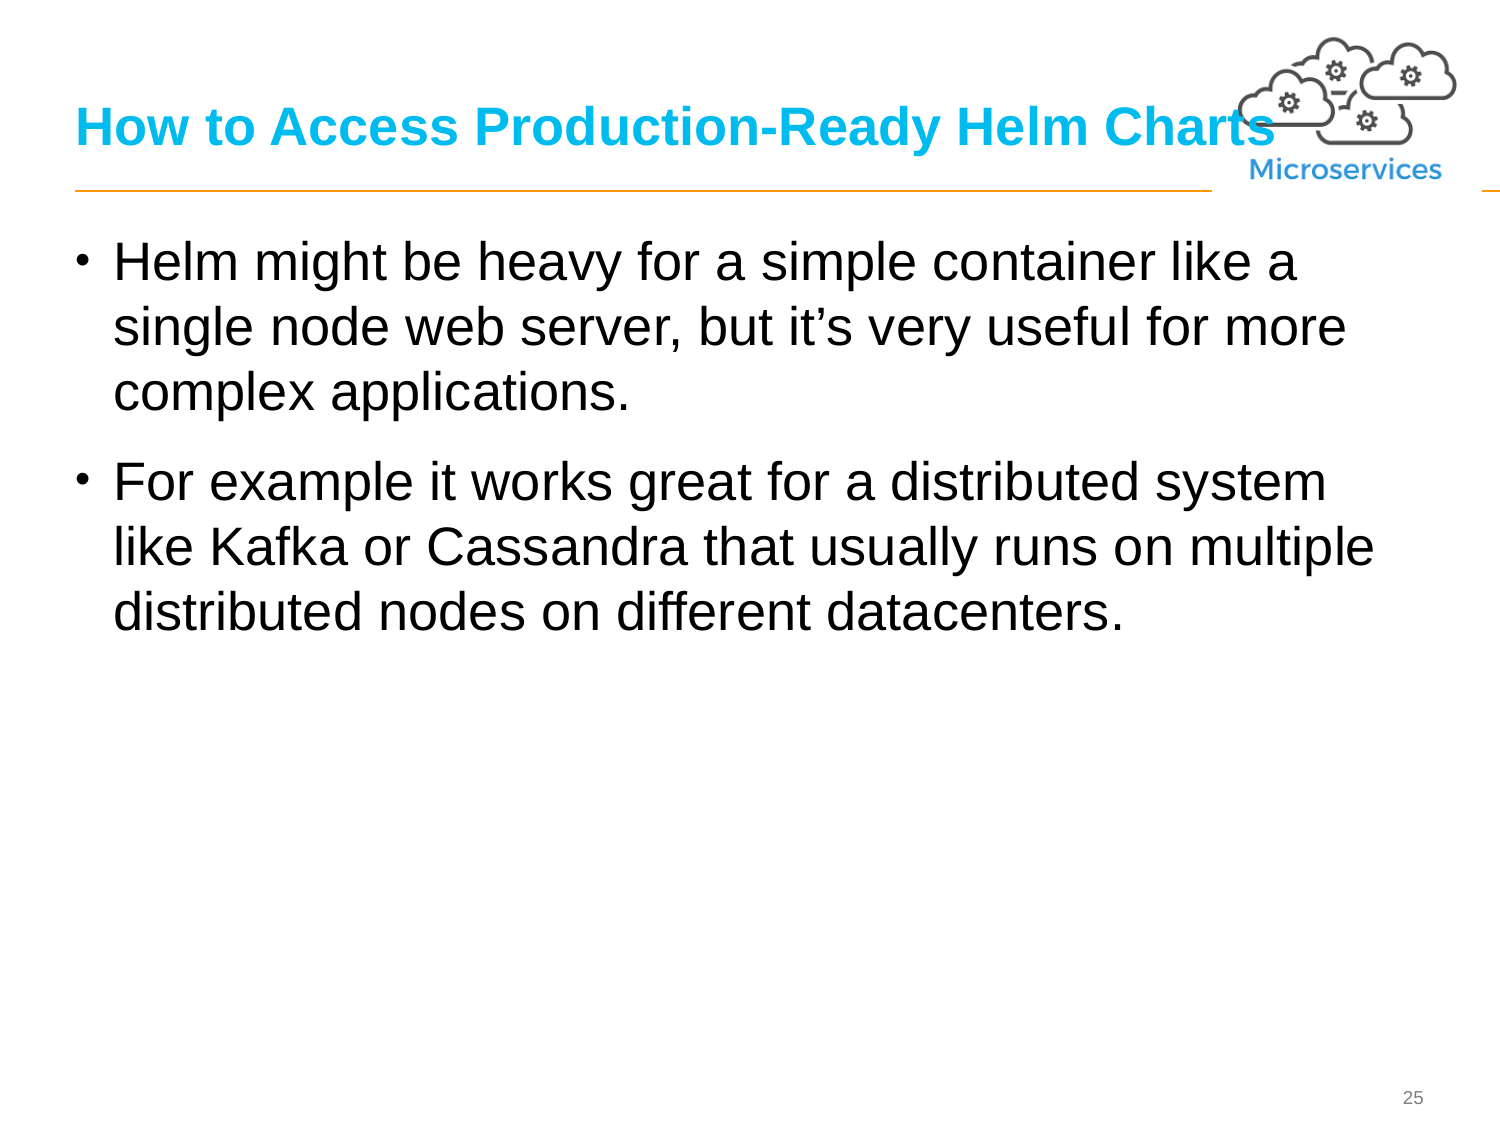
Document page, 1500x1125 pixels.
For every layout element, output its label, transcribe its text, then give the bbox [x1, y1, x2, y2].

title How to Access Production-Ready Helm Charts [75, 27, 1422, 157]
list Helm might be heavy for a simple container like a single node web server, but it’s very useful for more complex applications. For example it works great for a distributed system like Kafka or Cassandra that usually runs on multiple distributed nodes on different datacenters. [75, 226, 1425, 1018]
picture [1212, 1, 1482, 203]
